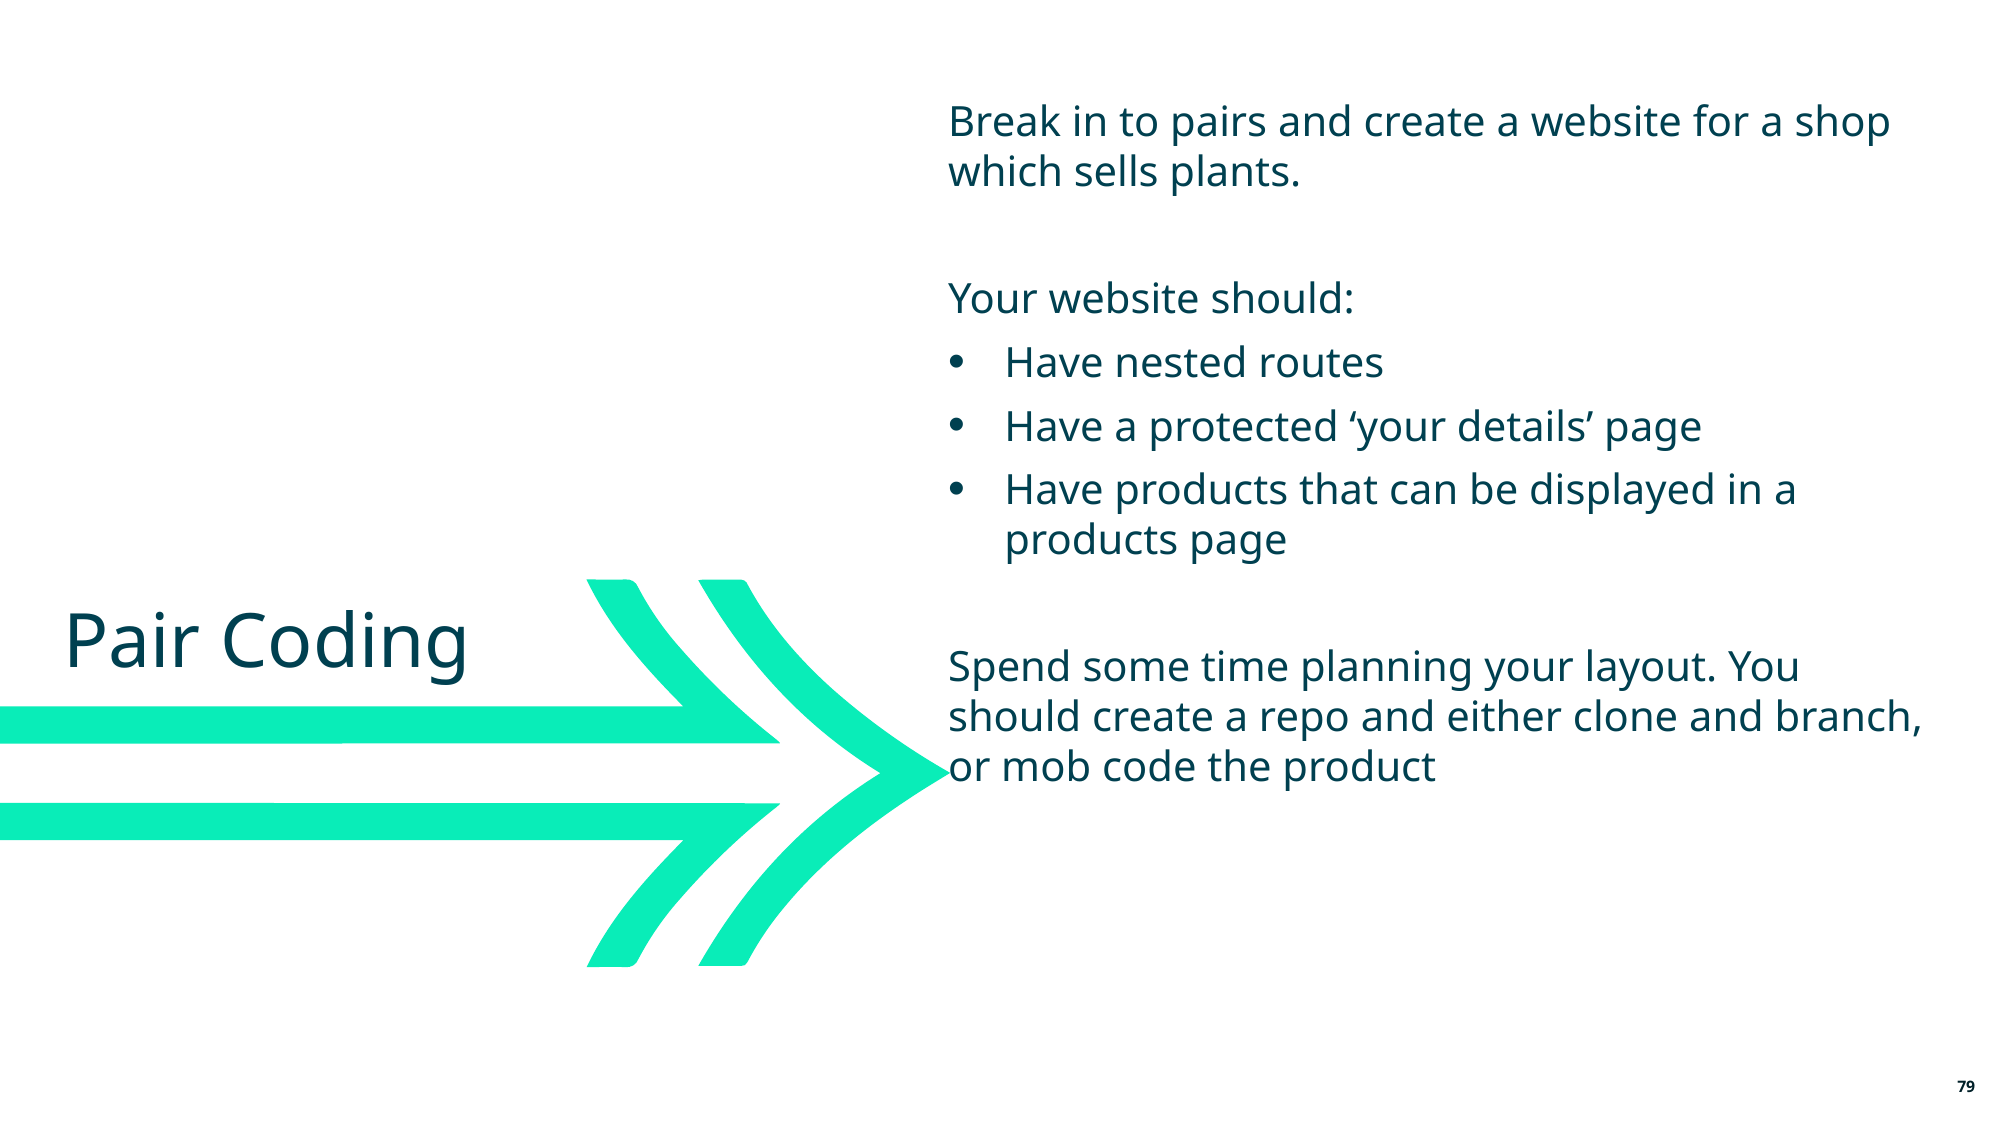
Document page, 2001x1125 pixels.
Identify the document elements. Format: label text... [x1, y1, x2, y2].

slide_number 79 [1846, 1068, 1976, 1098]
list Pair Coding [63, 203, 670, 683]
list Break in to pairs and create a website for a shop which sells plants. Your website should: Have nested routes Have a protected ‘your details’ page Have products that can be displayed in a products page Spend some time planning your layout. You should create a repo and either clone and branch, or mob code the product [948, 95, 1939, 589]
